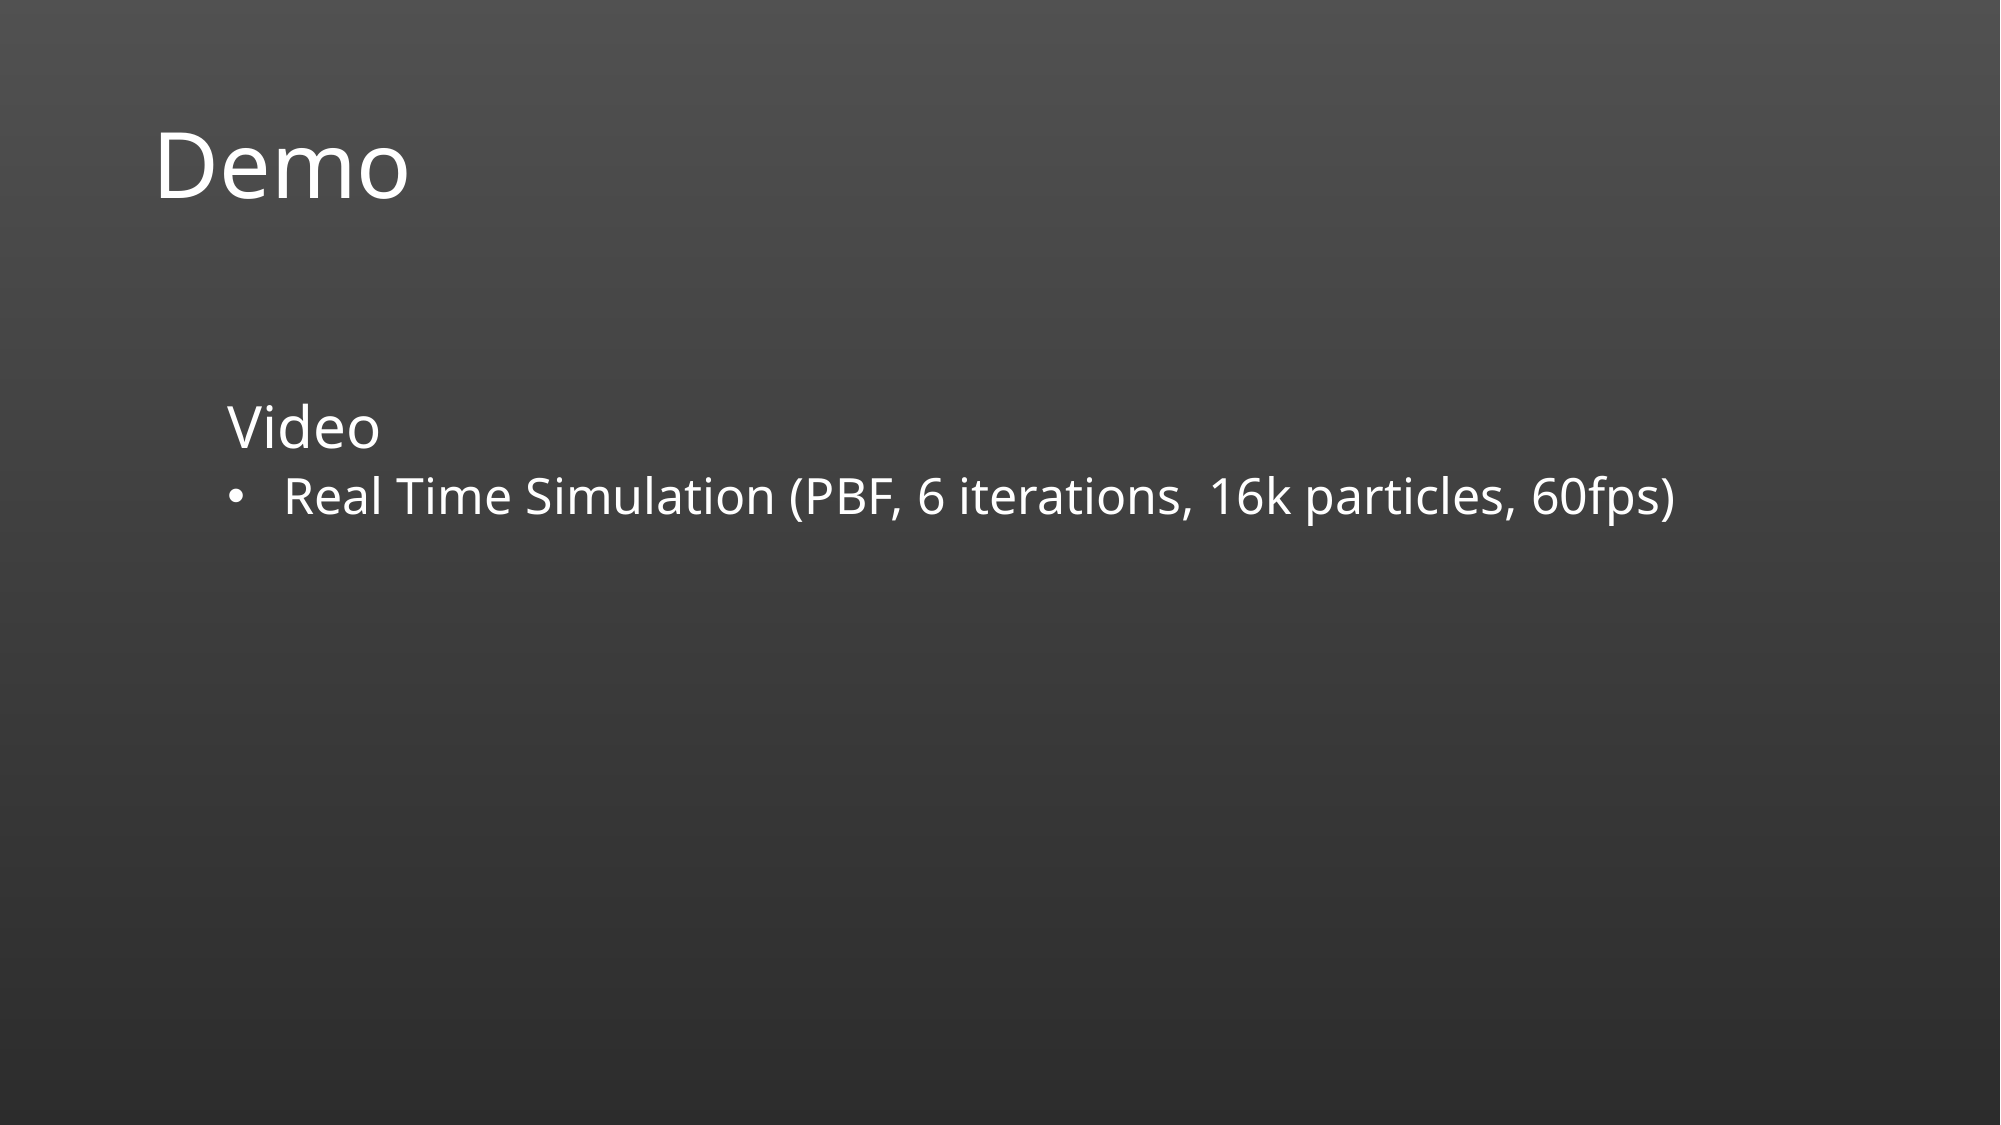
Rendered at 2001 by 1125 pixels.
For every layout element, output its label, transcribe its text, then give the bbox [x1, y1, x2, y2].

title Demo [137, 59, 1863, 278]
list Video Real Time Simulation (PBF, 6 iterations, 16k particles, 60fps) [137, 299, 1863, 1014]
